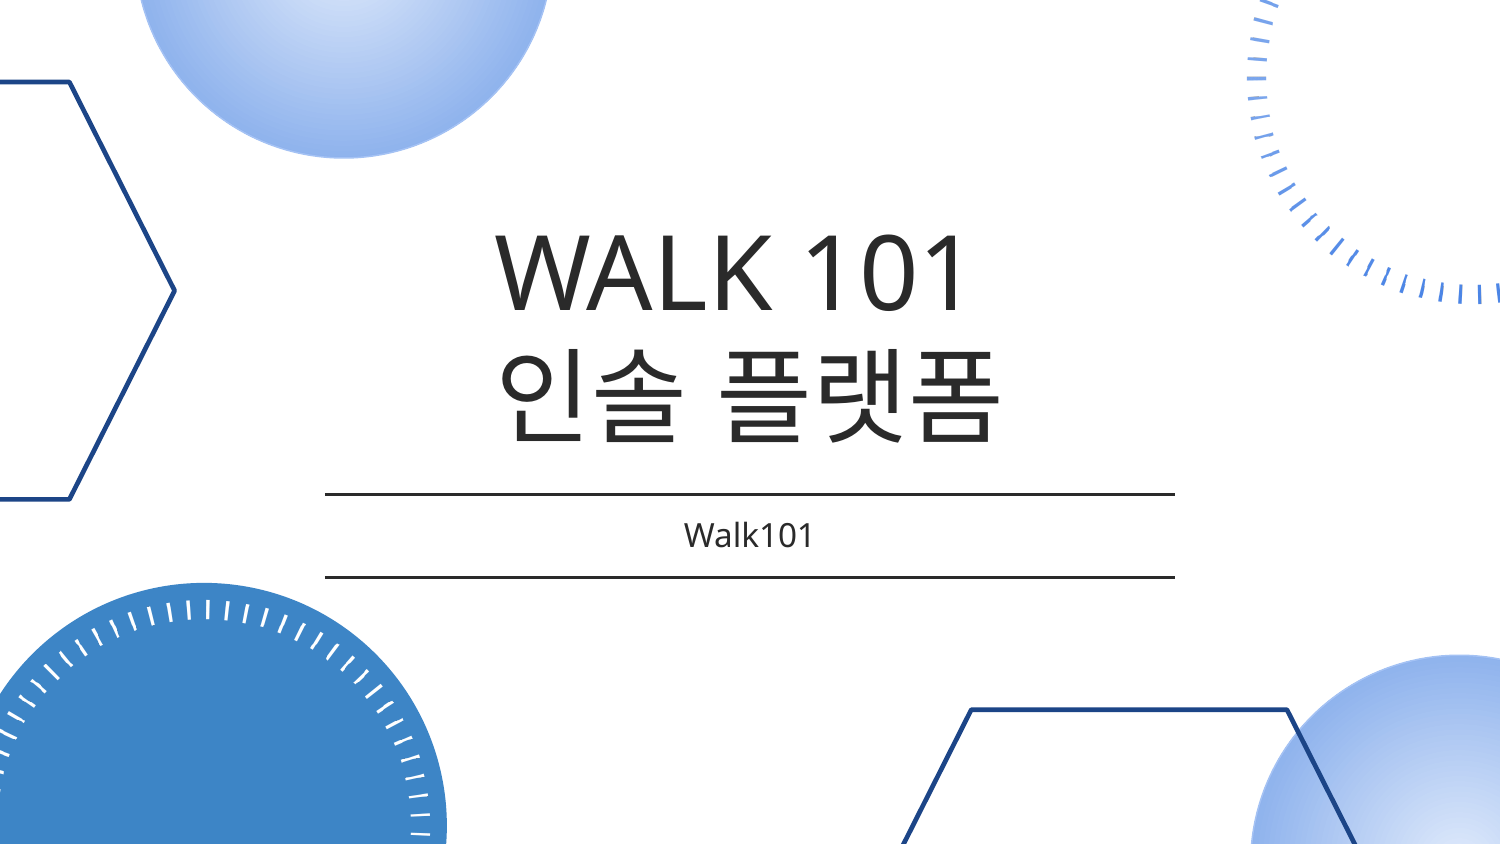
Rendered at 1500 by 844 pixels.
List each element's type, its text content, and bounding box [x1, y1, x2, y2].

text_box Walk101 [378, 502, 1122, 576]
text_box [141, 0, 547, 158]
picture [1235, 0, 1500, 315]
text_box WALK 101 인솔 플랫폼 [229, 207, 1271, 472]
text_box [0, 82, 175, 500]
text_box [1298, 655, 1500, 844]
text_box [903, 709, 1355, 844]
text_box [0, 582, 448, 844]
